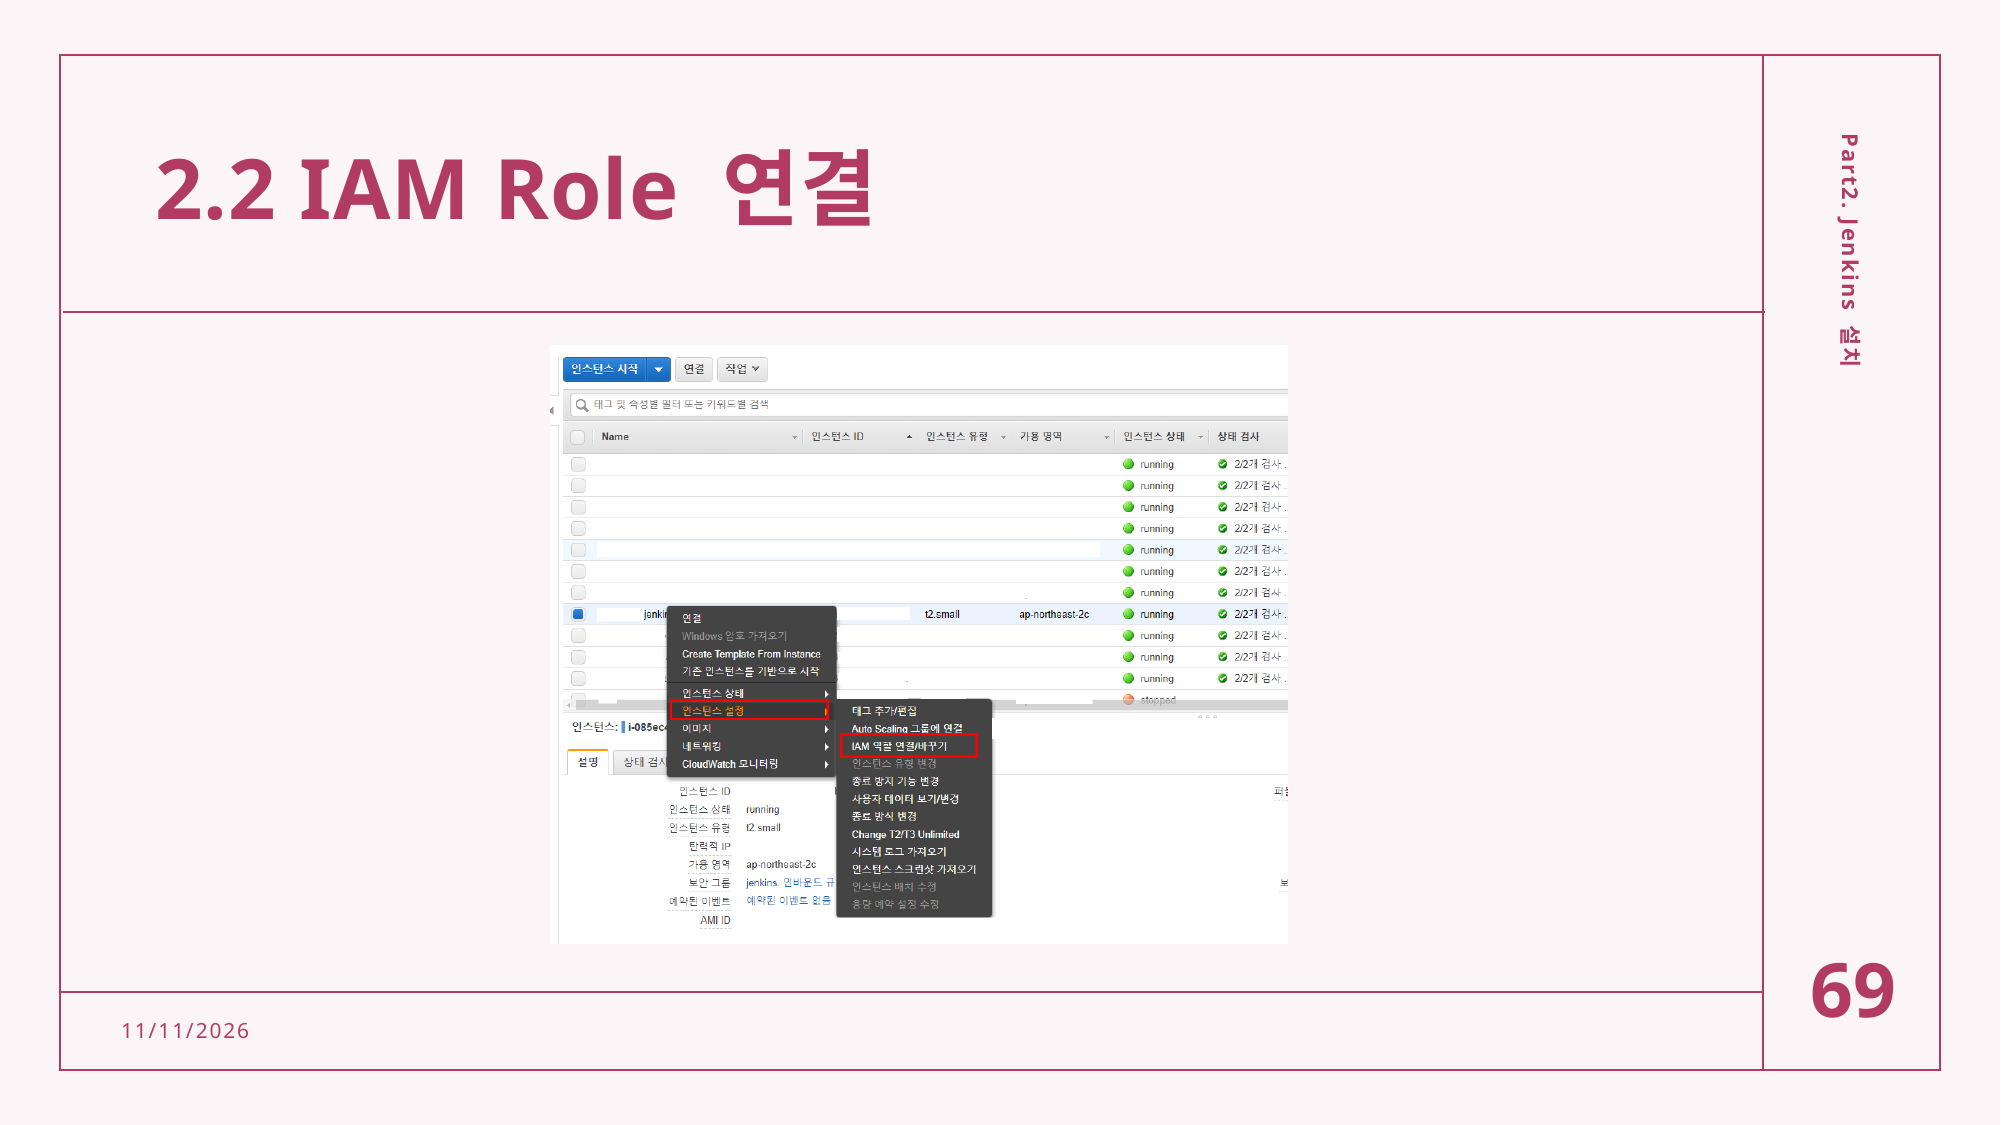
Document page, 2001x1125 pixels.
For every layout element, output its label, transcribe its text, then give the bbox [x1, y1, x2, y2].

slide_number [103, 1007, 621, 1055]
slide_number 69 [1775, 930, 1932, 1055]
title 2.2 IAM Role 연결 [137, 89, 1701, 294]
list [550, 345, 1288, 944]
footer Part2. Jenkins 설치 [1822, 115, 1883, 791]
